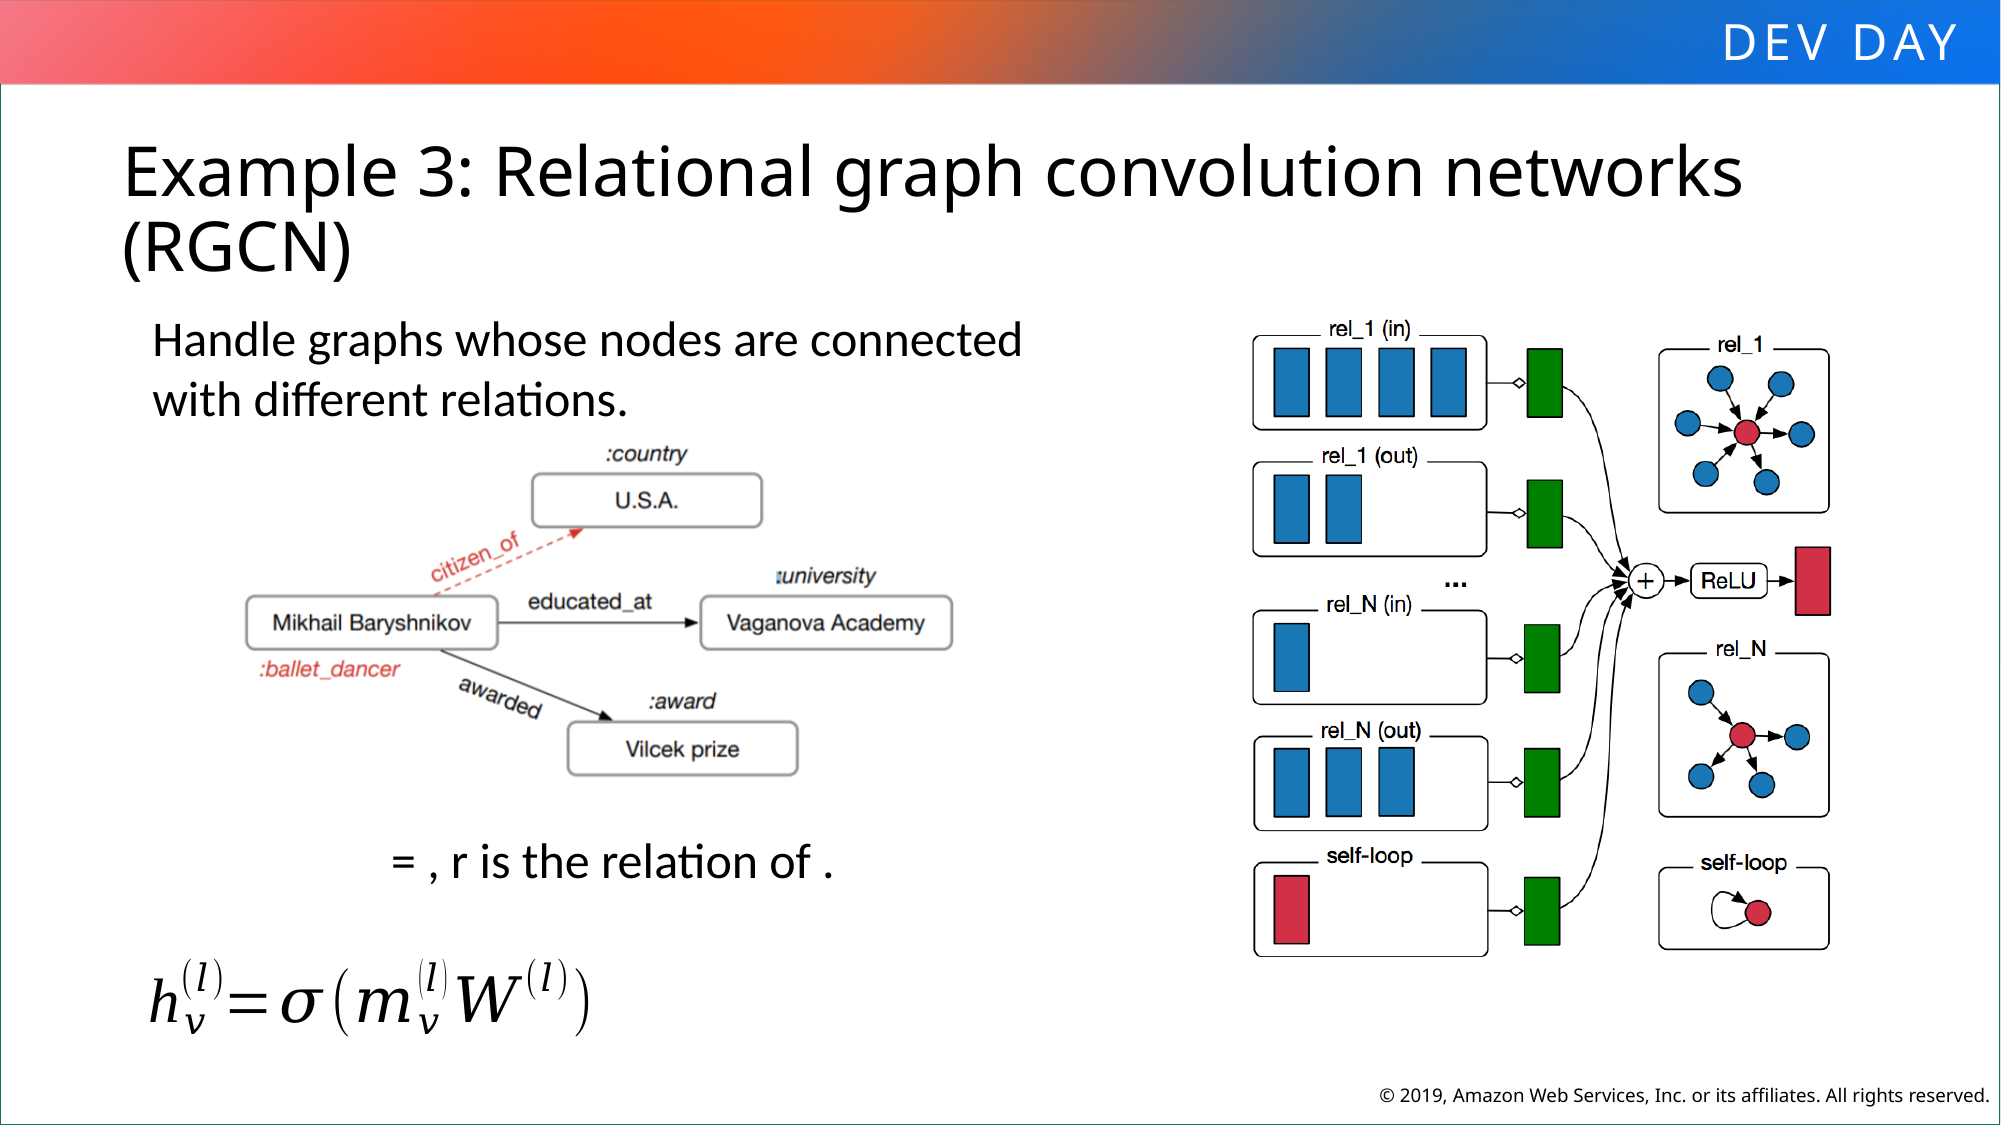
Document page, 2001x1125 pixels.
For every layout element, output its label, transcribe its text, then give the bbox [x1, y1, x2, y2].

picture [235, 422, 968, 799]
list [1234, 293, 1852, 969]
picture [0, 0, 2001, 90]
text_box Handle graphs whose nodes are connected with different relations. [137, 298, 1044, 434]
list Example 3: Relational graph convolution networks (RGCN) [107, 129, 1891, 294]
